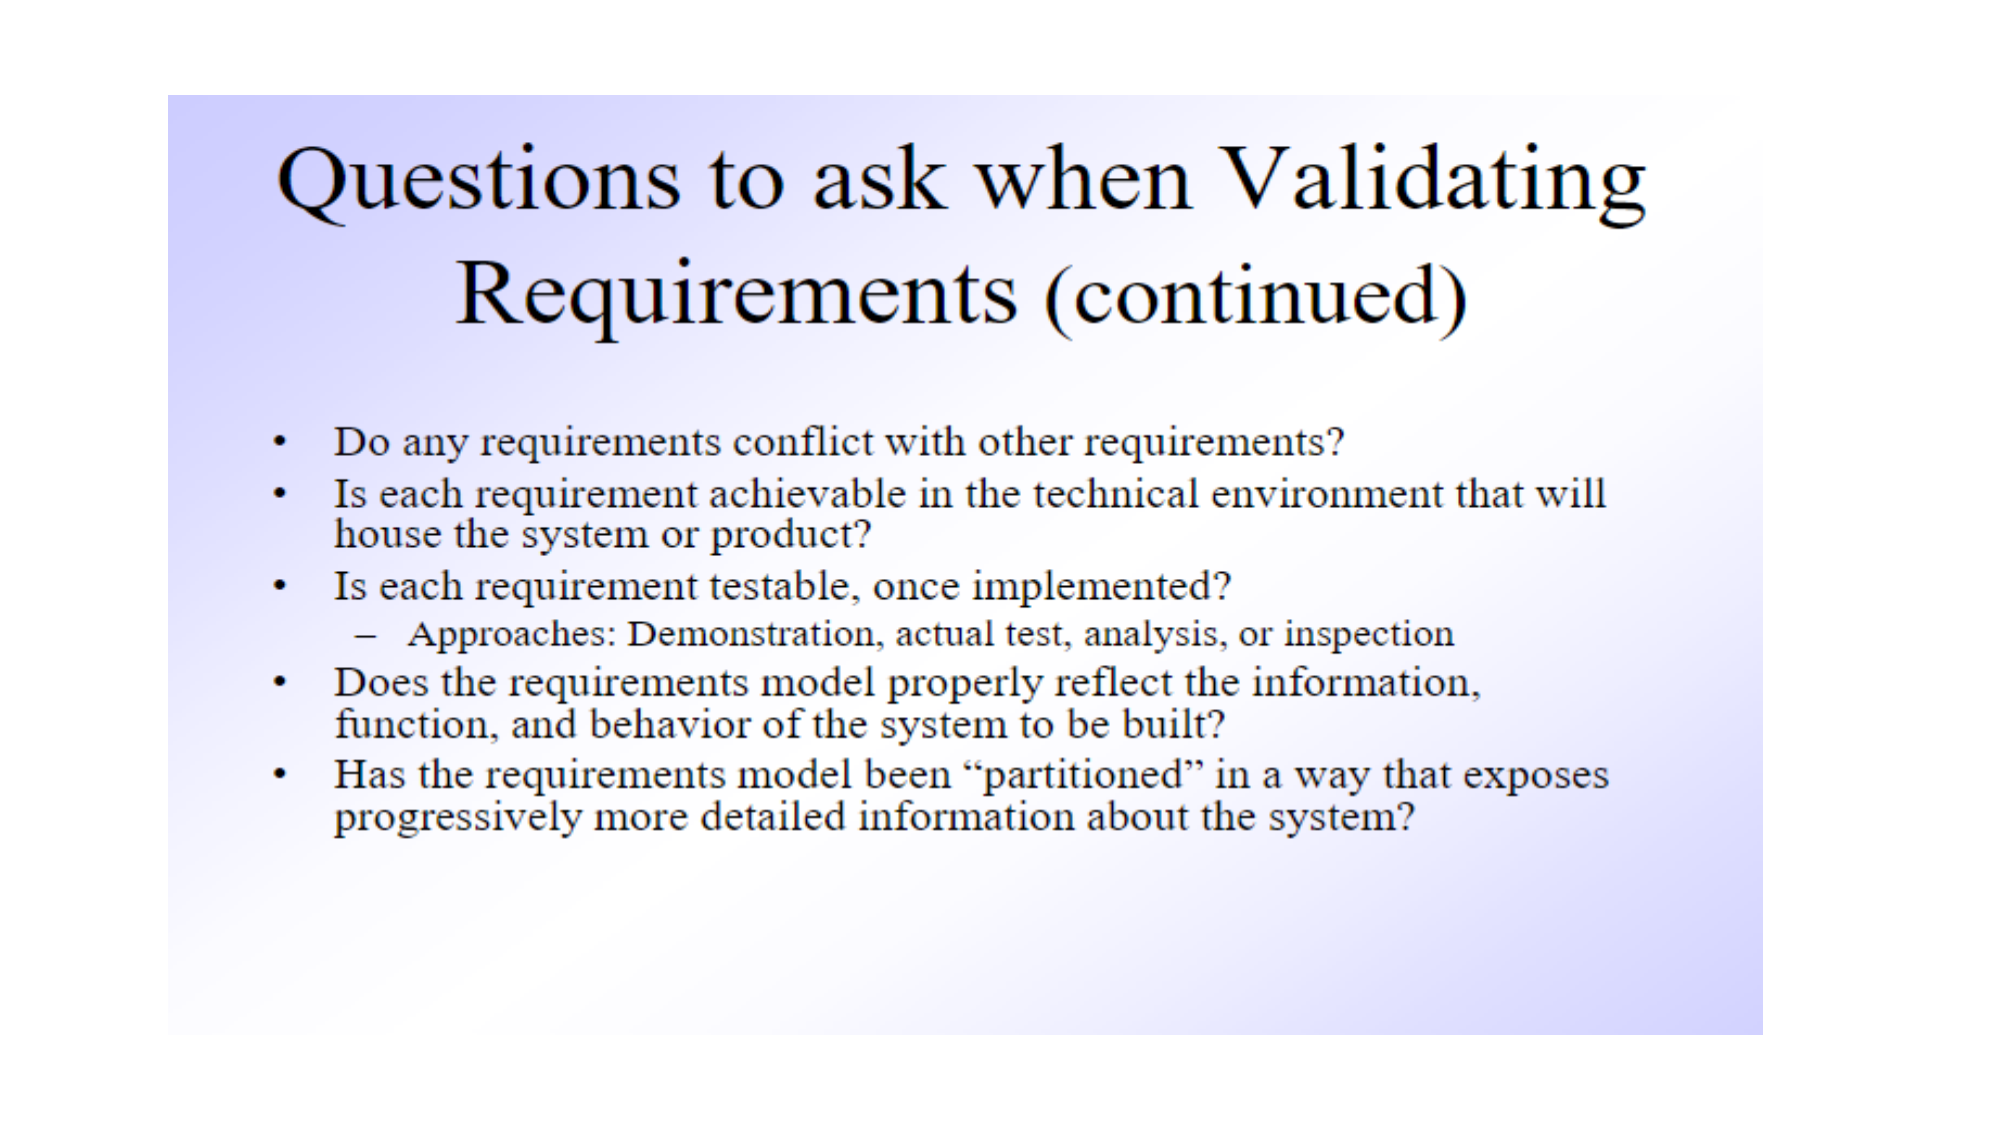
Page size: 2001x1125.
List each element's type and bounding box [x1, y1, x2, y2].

picture [167, 95, 1763, 1035]
